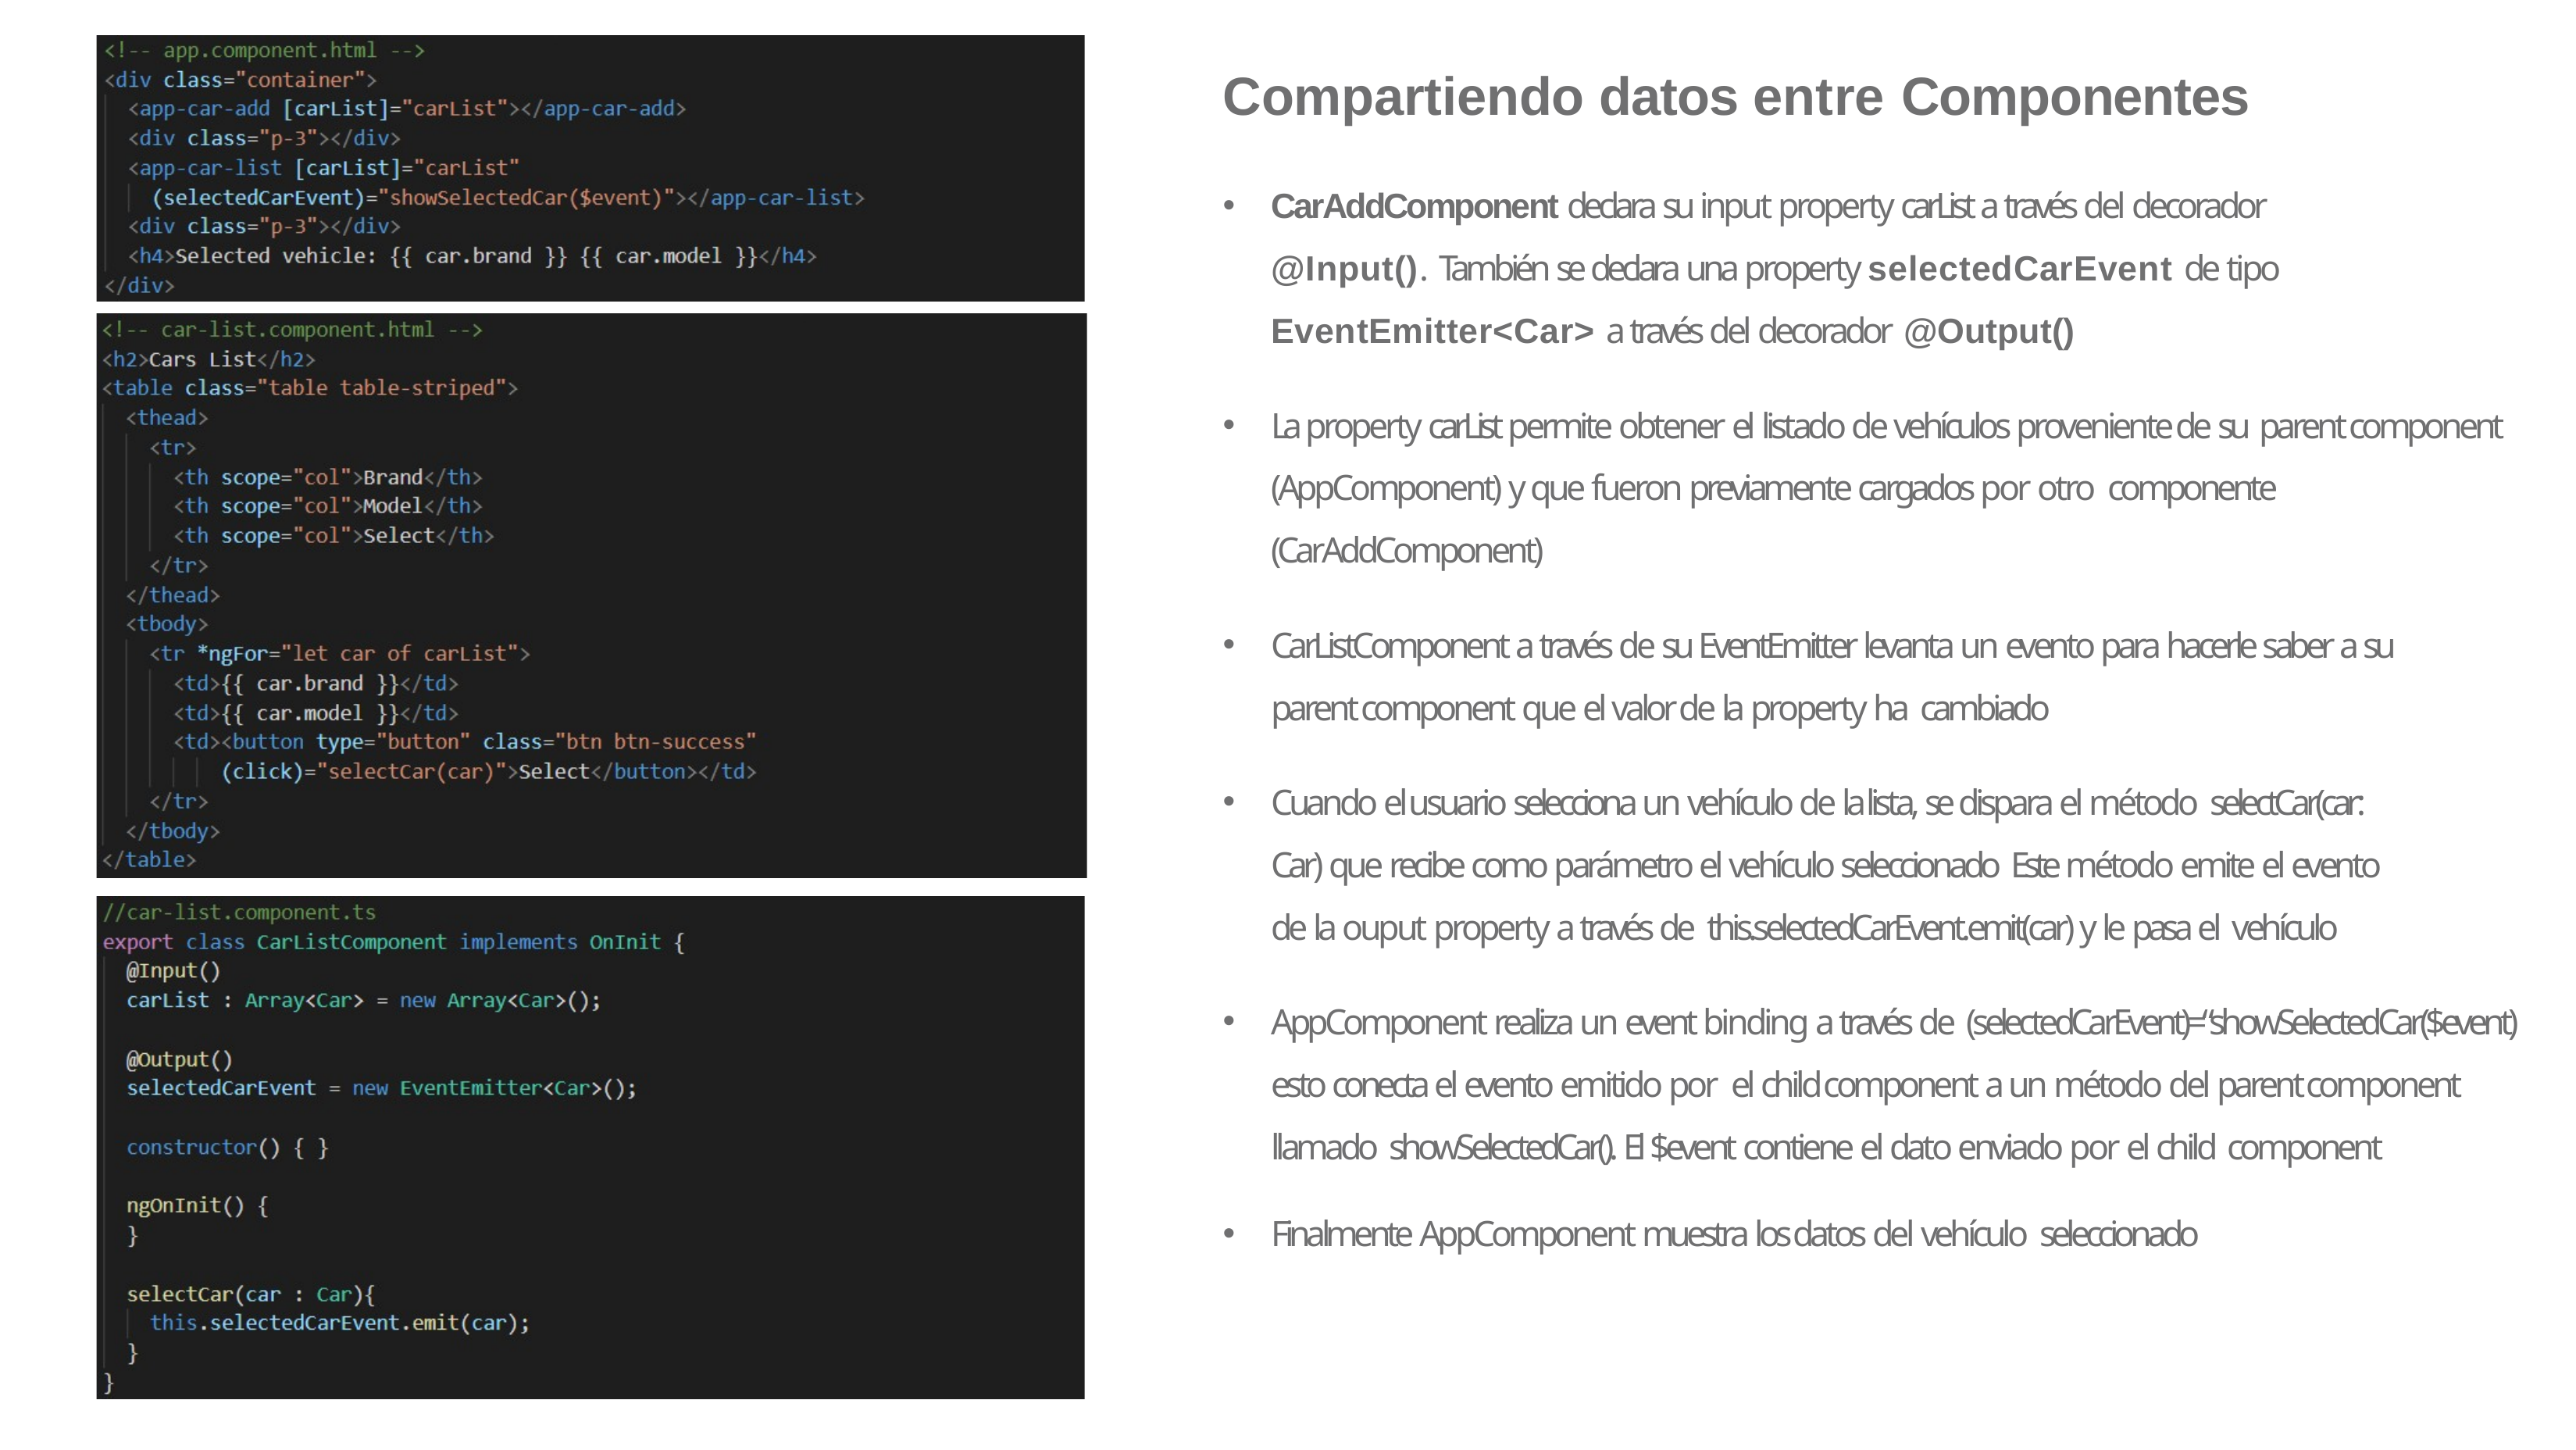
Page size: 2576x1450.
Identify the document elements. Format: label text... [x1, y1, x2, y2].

title Compartiendo datos entre Componentes [1221, 60, 2253, 161]
text_box CarAddComponent declara su input property carList a través del decorador @Input(). También se declara una property selectedCarEvent de tipo EventEmitter<Car> a través del decorador @Output() La property carList permite obtener el listado de vehículos proveniente de su parent component (AppComponent) y que fueron previamente cargados por otro componente (CarAddComponent) CarListComponent a través de su EventEmitter levanta un evento para hacerle saber a su parent component que el valor de la property ha cambiado Cuando el usuario selecciona un vehículo de la lista, se dispara el método selectCar(car: Car) que recibe como parámetro el vehículo seleccionado Este método emite el evento de la ouput property a través de this.selectedCarEvent.emit(car) y le pasa el vehículo AppComponent realiza un event binding a través de (selectedCarEvent)=“showSelectedCar($event) esto conecta el evento emitido por el child component a un método del parent component llamado showSelectedCar(). El $event contiene el dato enviado por el child component Finalmente AppComponent muestra los datos del vehículo seleccionado [1221, 161, 2530, 1254]
text_box [96, 35, 1085, 302]
text_box [96, 896, 1085, 1400]
text_box [96, 313, 1087, 878]
